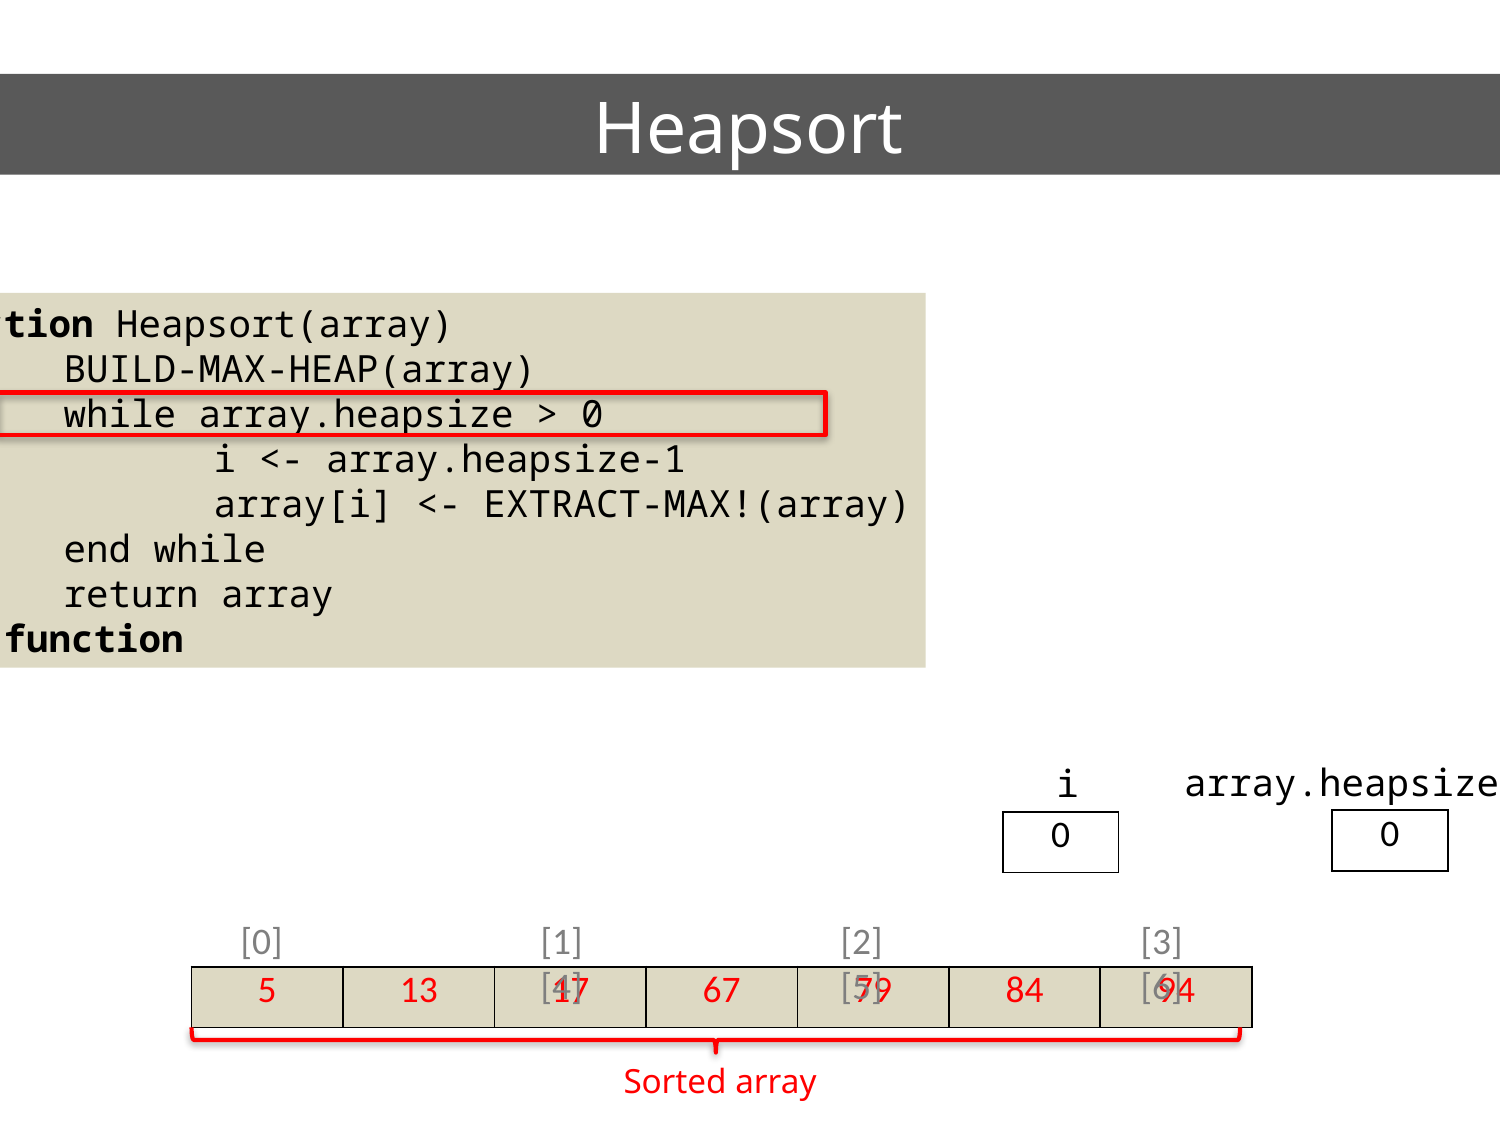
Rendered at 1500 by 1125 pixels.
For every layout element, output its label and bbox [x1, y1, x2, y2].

text_box [225, 909, 1293, 1015]
text_box [1169, 751, 1500, 811]
text_box [189, 1027, 1243, 1108]
table_header [647, 1015, 797, 1027]
table_header [1101, 1015, 1251, 1027]
table_header [495, 1015, 645, 1027]
table_header [192, 968, 342, 1027]
table_header [798, 1015, 948, 1027]
text_box [0, 292, 926, 668]
text_box [1041, 752, 1094, 813]
table_header [344, 1015, 494, 1027]
text_box [0, 73, 1500, 175]
table_header [1004, 813, 1118, 872]
table_header [1333, 811, 1447, 870]
table_header [950, 1015, 1099, 1027]
